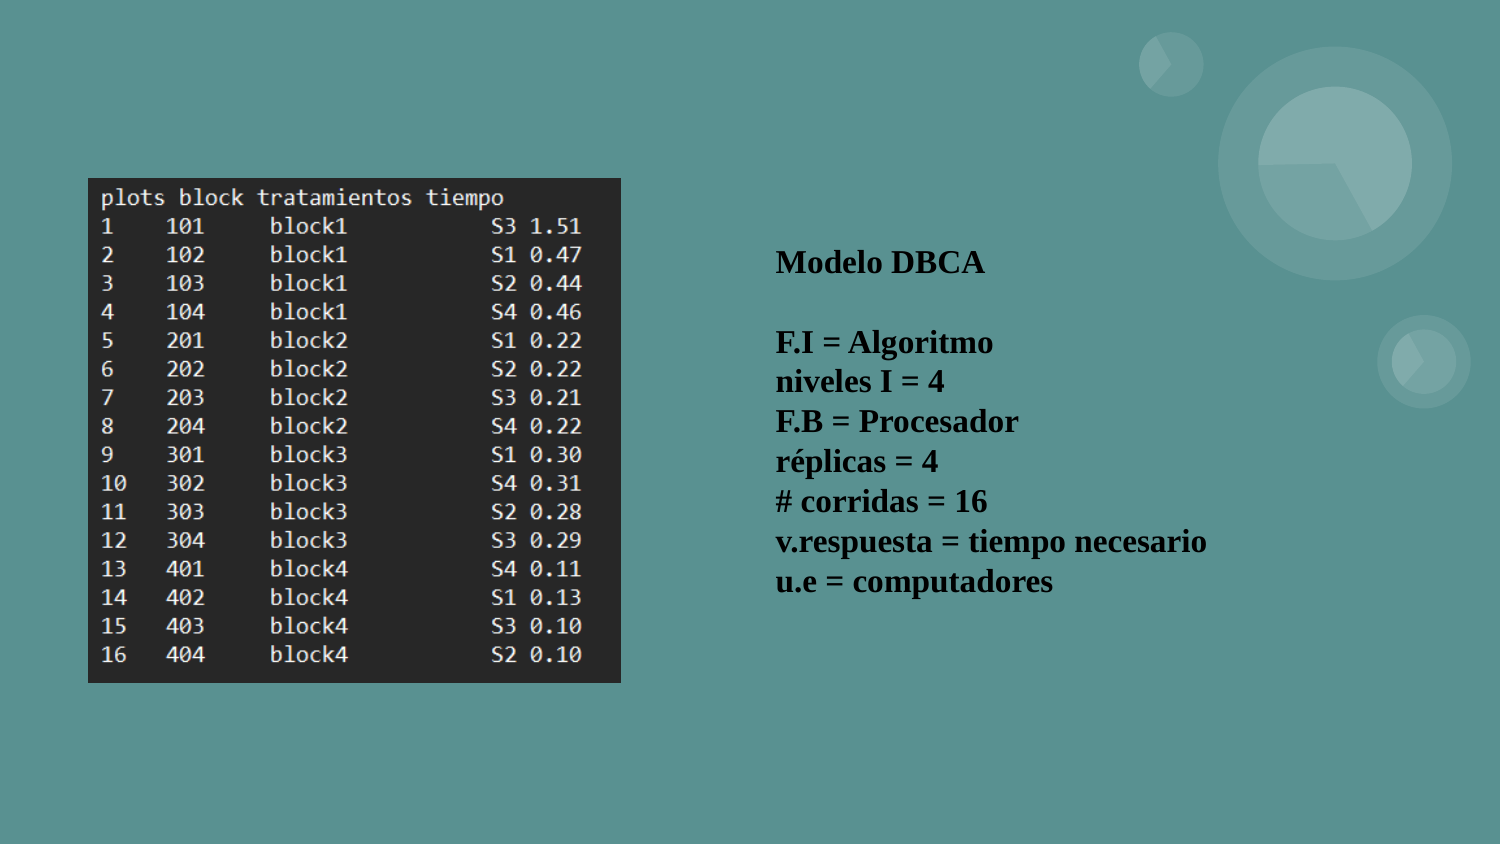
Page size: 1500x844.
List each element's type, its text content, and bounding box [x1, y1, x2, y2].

picture [88, 178, 621, 683]
text_box Modelo DBCA F.I = Algoritmo niveles I = 4 F.B = Procesador réplicas = 4 # corridas = 16 v.respuesta = tiempo necesario u.e = computadores [760, 224, 1471, 615]
